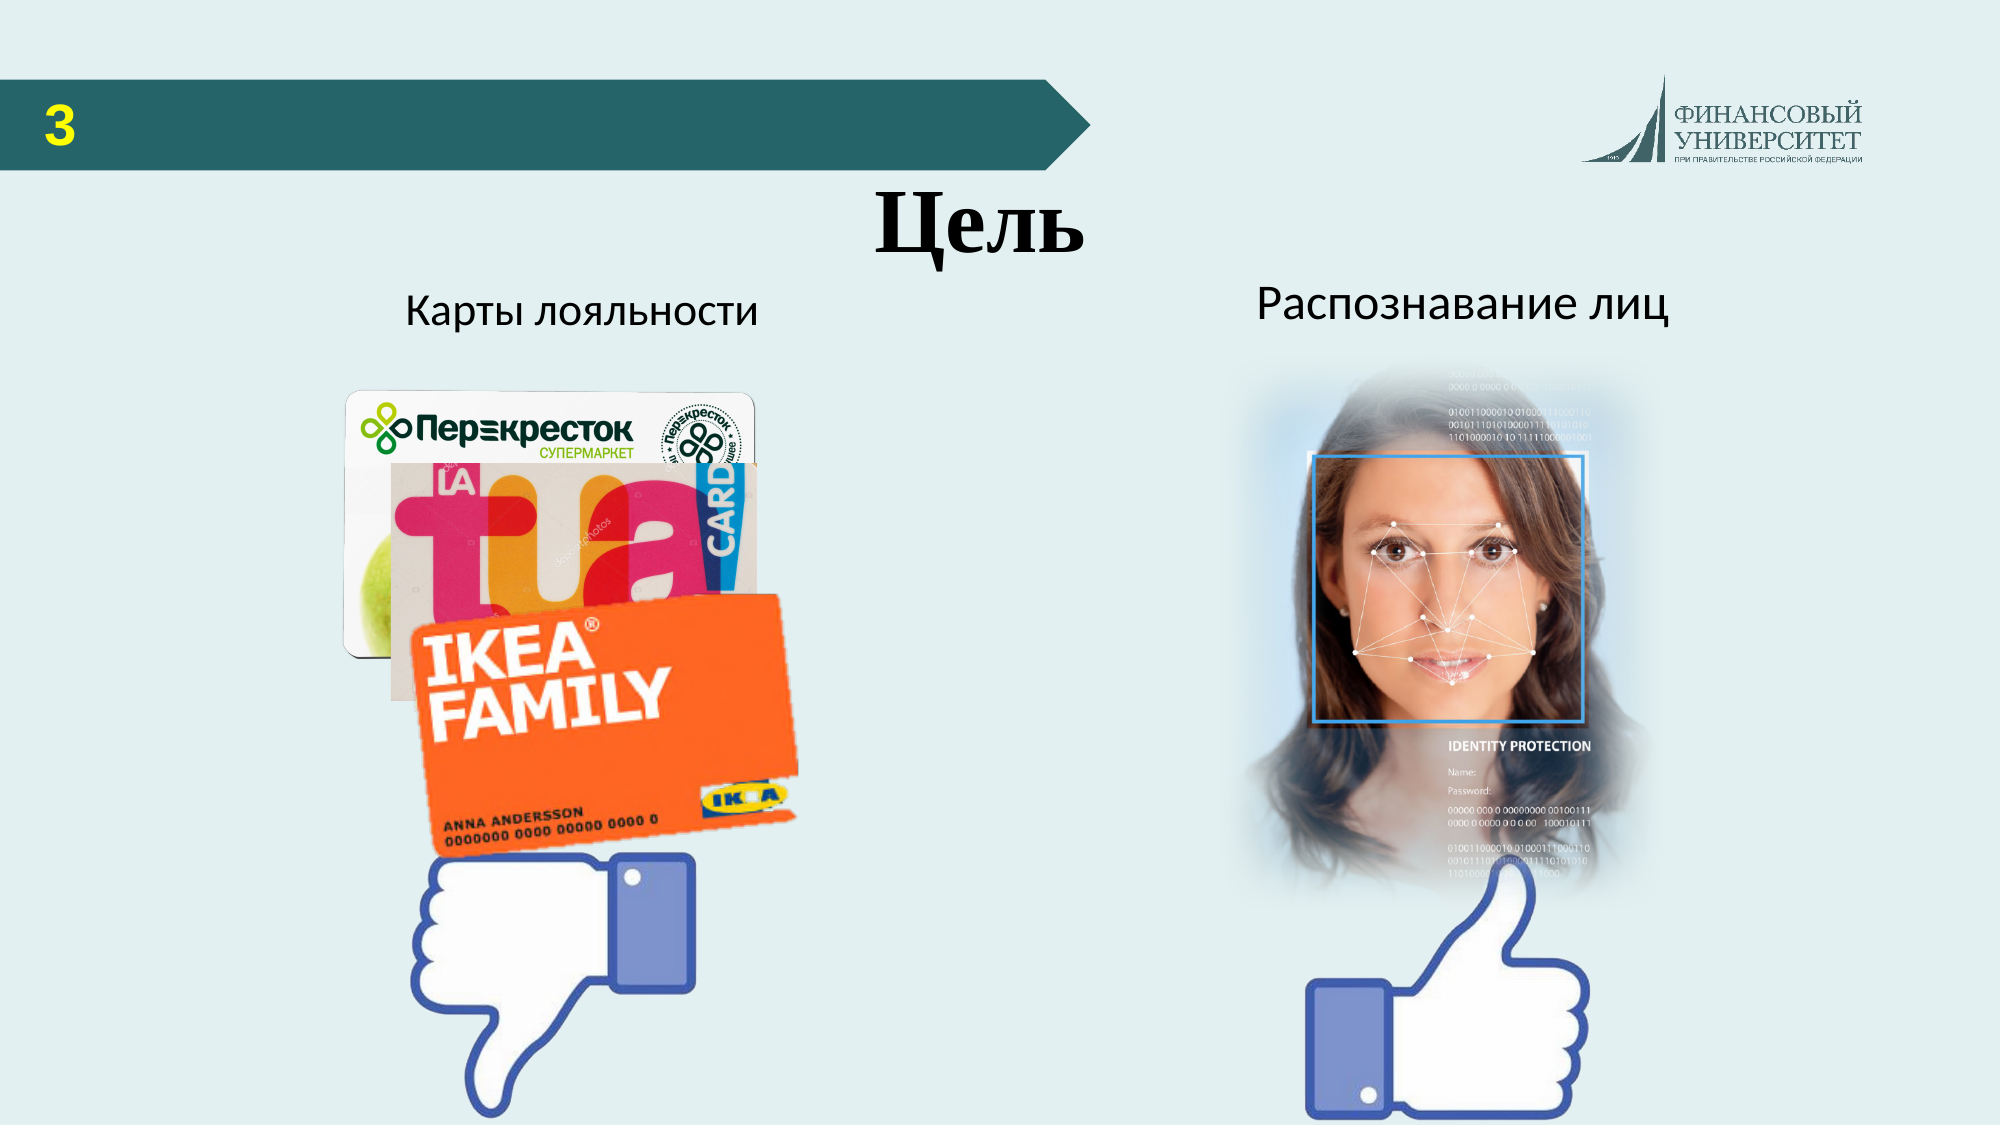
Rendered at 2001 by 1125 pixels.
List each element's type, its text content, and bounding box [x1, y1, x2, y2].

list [1292, 914, 1594, 1125]
text_box Карты лояльности [390, 272, 781, 343]
slide_number 3 [29, 95, 285, 150]
title Цель [117, 122, 1843, 323]
picture [1579, 70, 1863, 171]
text_box Распознавание лиц [1241, 261, 1704, 337]
picture [341, 388, 806, 1125]
picture [1218, 352, 1668, 914]
